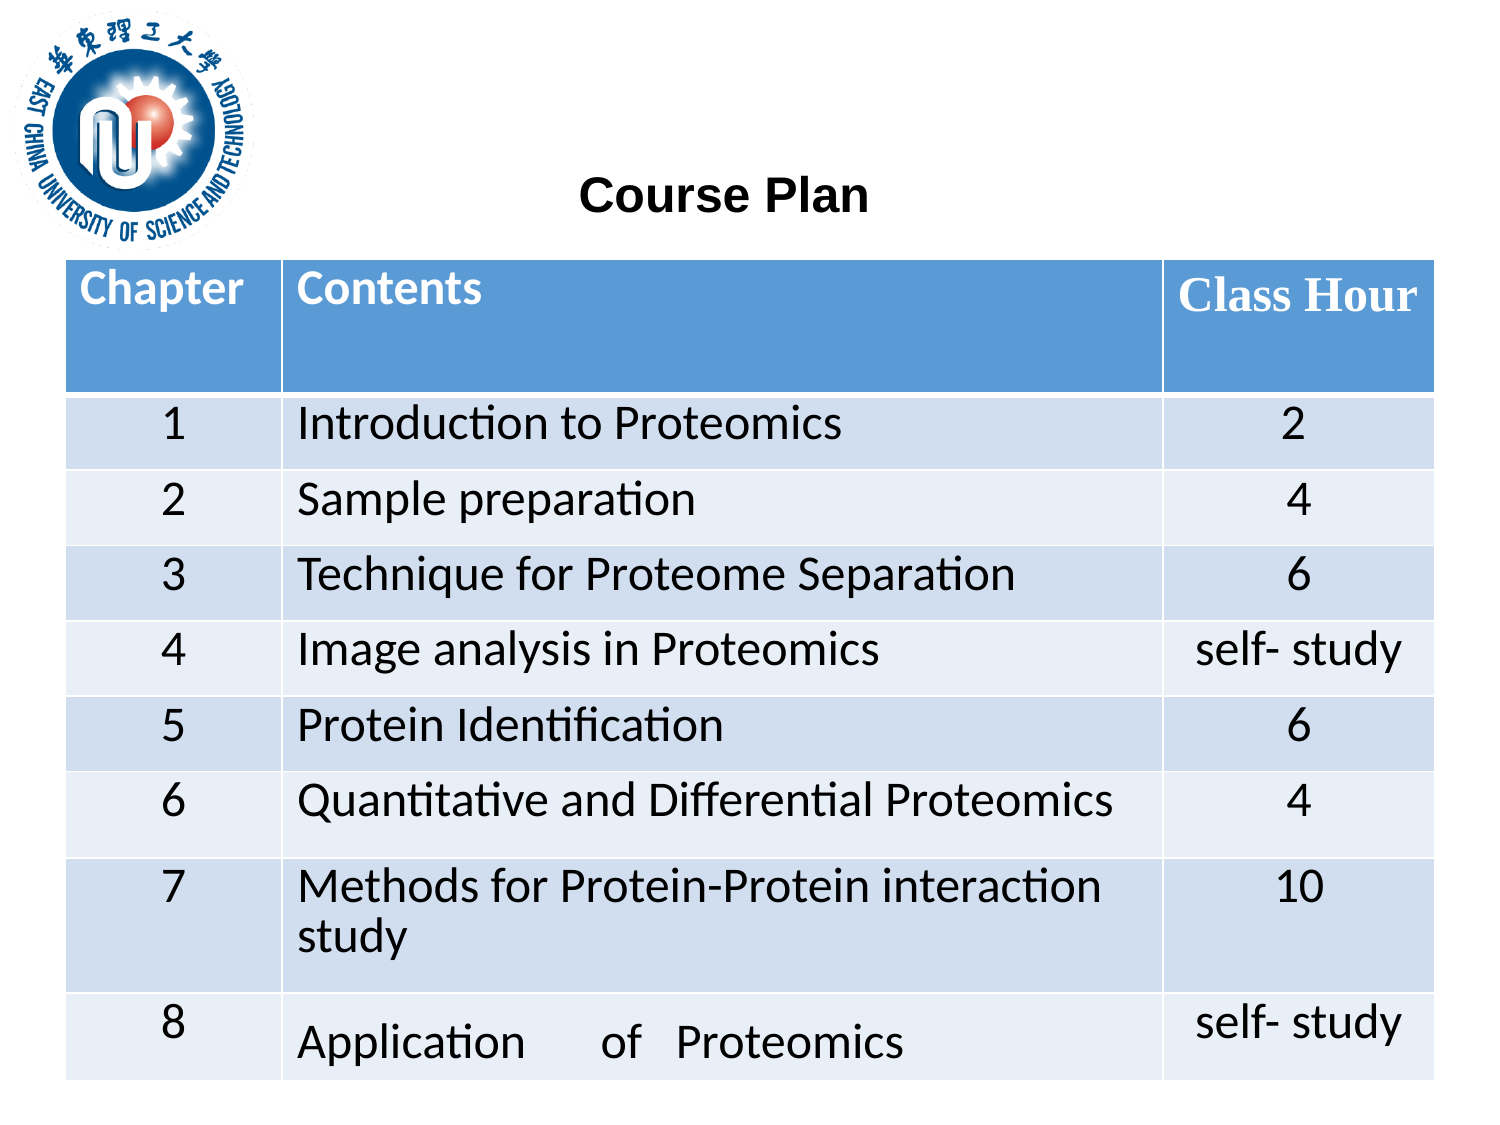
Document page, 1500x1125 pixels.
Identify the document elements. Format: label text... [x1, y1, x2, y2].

table_header Class Hour [1164, 260, 1434, 392]
table_cell Application of Proteomics [283, 994, 1162, 1080]
table_cell 6 [1164, 697, 1434, 771]
table_cell 4 [1164, 772, 1434, 857]
table_cell 1 [66, 398, 281, 469]
table_header Chapter [66, 260, 281, 392]
table_cell self- study [1164, 622, 1434, 695]
table_cell self- study [1164, 994, 1434, 1080]
table_cell 2 [1164, 398, 1434, 469]
table_cell 4 [1164, 471, 1434, 545]
table_cell Quantitative and Differential Proteomics [283, 772, 1162, 857]
table_cell 8 [66, 994, 281, 1080]
table_cell 6 [66, 772, 281, 857]
table_cell 2 [66, 471, 281, 545]
table_cell 3 [66, 546, 281, 620]
table_cell 10 [1164, 859, 1434, 992]
table_cell Introduction to Proteomics [283, 398, 1162, 469]
table_cell Sample preparation [283, 471, 1162, 545]
picture [13, 9, 254, 250]
table_cell 7 [66, 859, 281, 992]
table_cell Image analysis in Proteomics [283, 622, 1162, 695]
table_cell Technique for Proteome Separation [283, 546, 1162, 620]
table_cell 6 [1164, 546, 1434, 620]
table_cell 4 [66, 622, 281, 695]
table_header Contents [283, 260, 1162, 392]
table_cell Protein Identification [283, 697, 1162, 771]
table_cell Methods for Protein-Protein interaction study [283, 859, 1162, 992]
table_cell 5 [66, 697, 281, 771]
text_box Course Plan [563, 154, 1008, 230]
